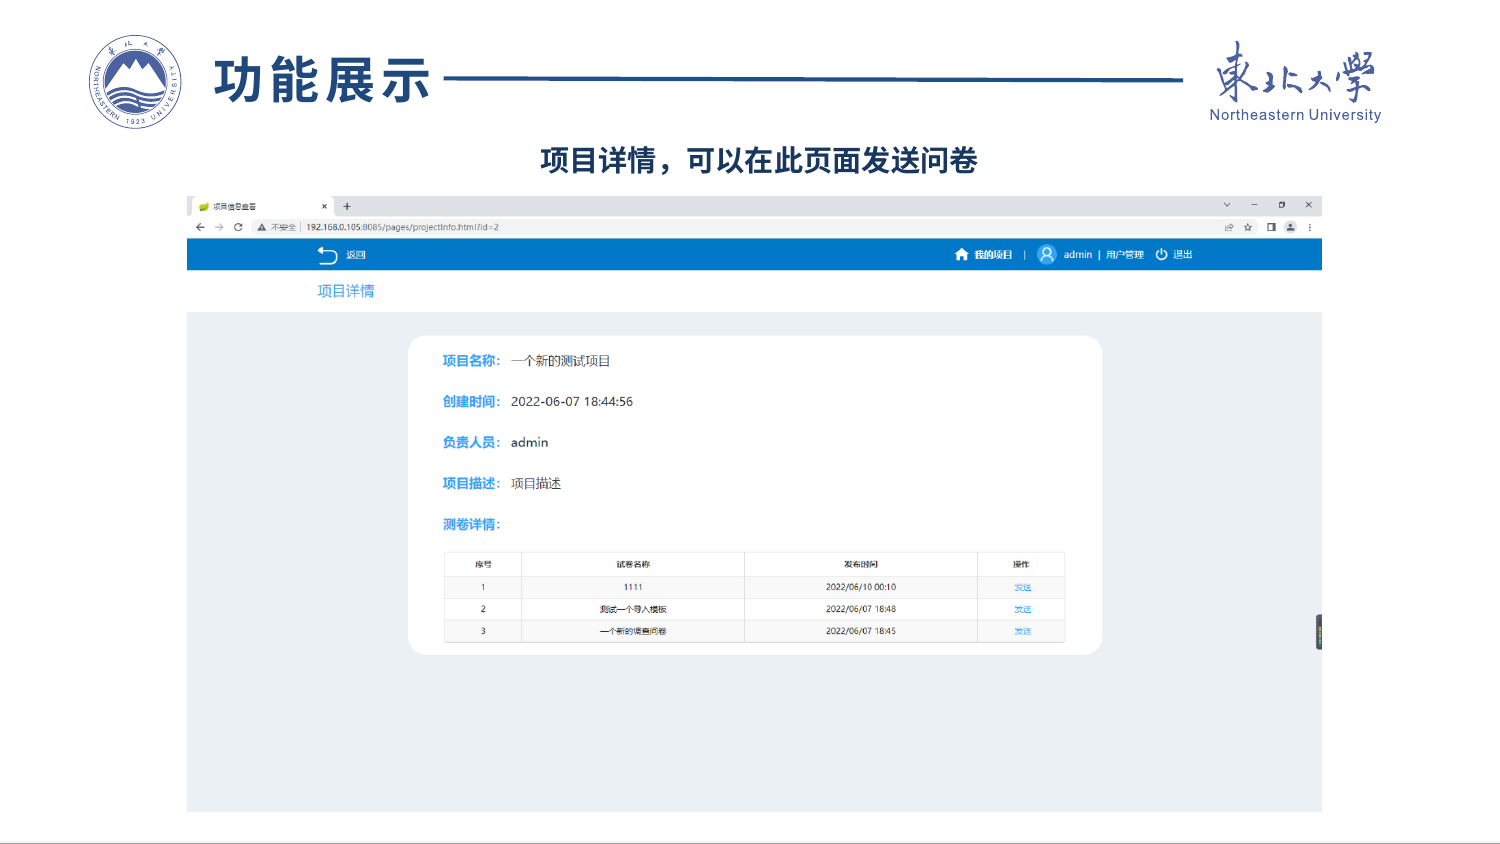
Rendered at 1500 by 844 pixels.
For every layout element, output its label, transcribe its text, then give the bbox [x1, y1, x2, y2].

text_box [88, 34, 1382, 129]
text_box 项目详情，可以在此页面发送问卷 [525, 138, 1097, 191]
text_box [0, 0, 1500, 843]
picture [186, 196, 1322, 812]
